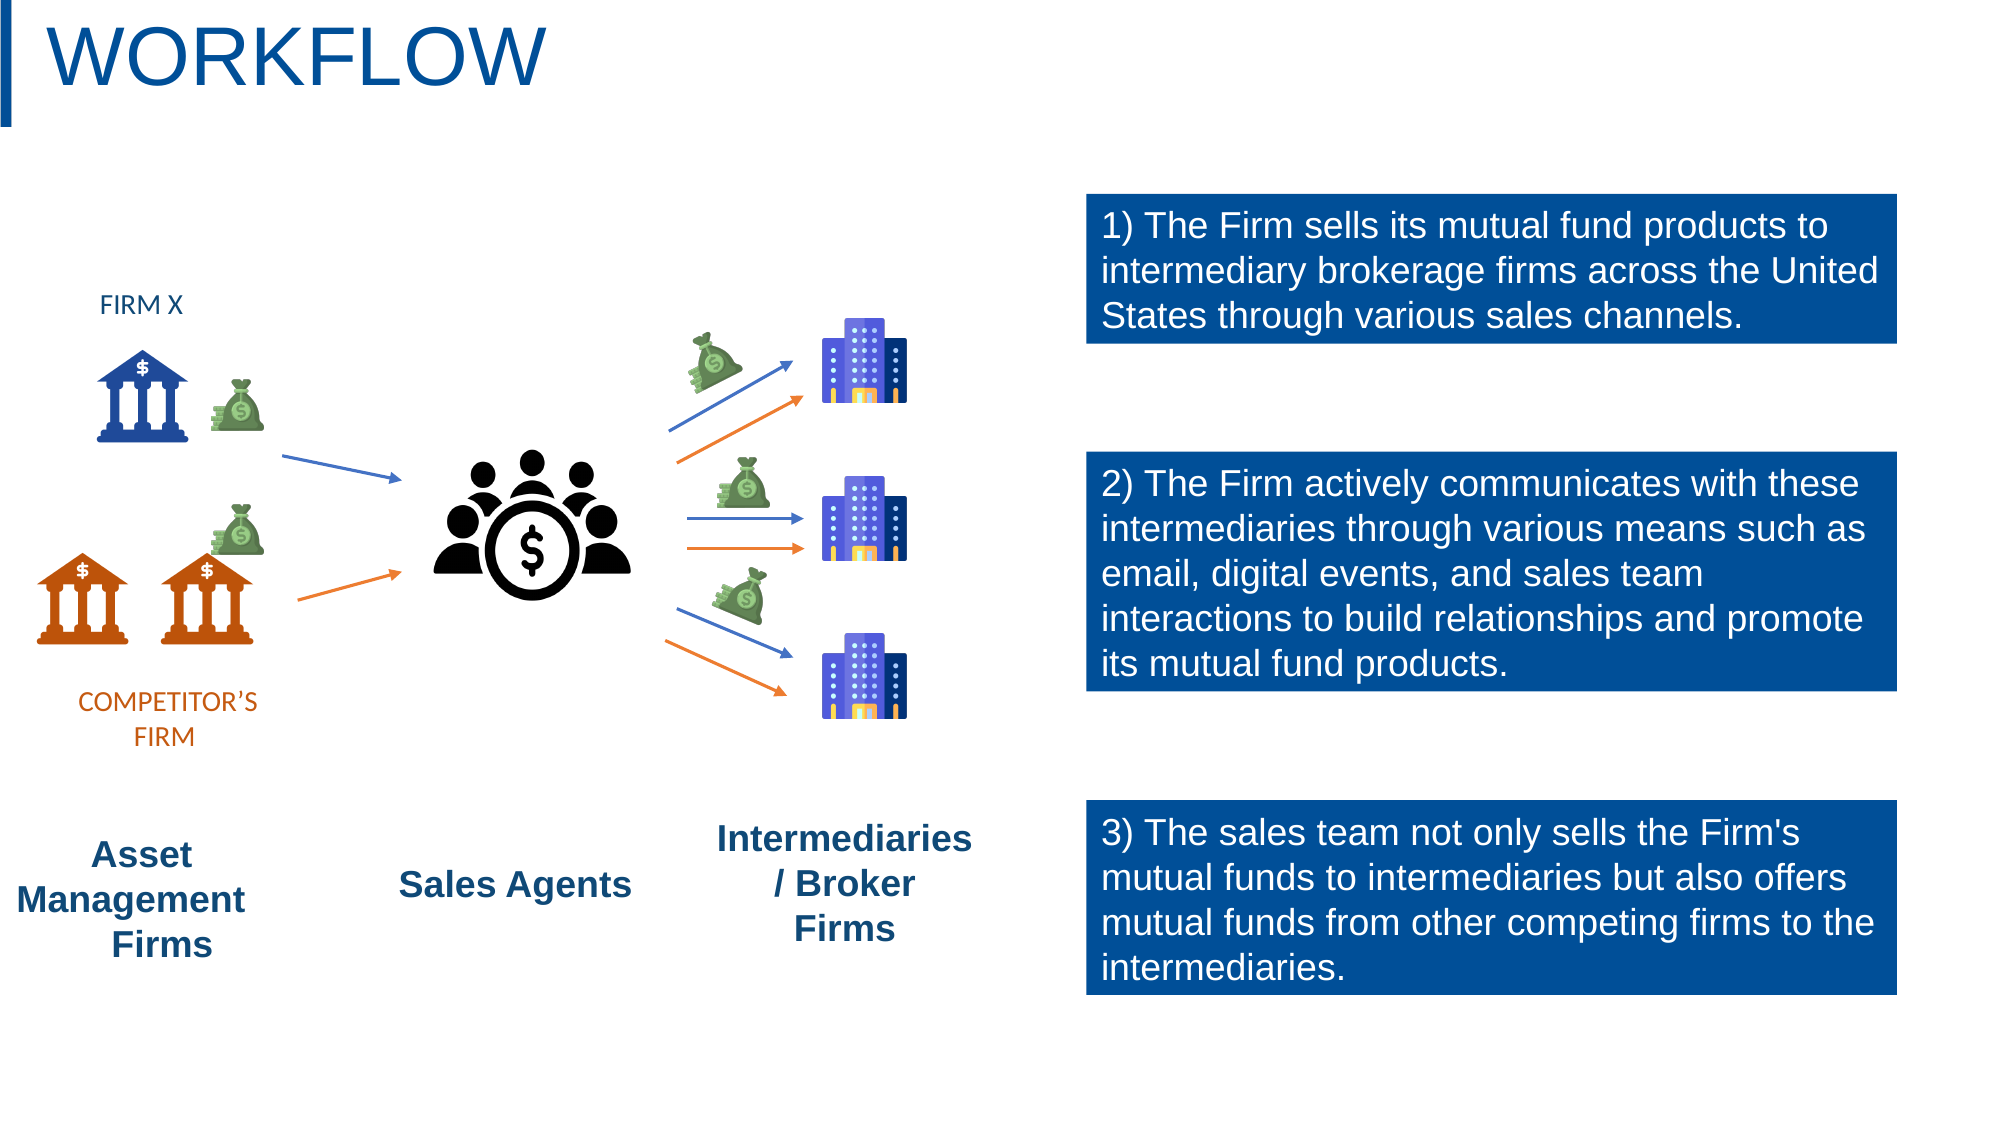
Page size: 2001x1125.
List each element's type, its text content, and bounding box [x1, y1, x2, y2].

text_box Intermediaries / Broker Firms [695, 806, 995, 957]
text_box 1) The Firm sells its mutual fund products to intermediary brokerage firms across the United States through various sales channels. [1086, 193, 1897, 344]
title WORKFLOW [31, 10, 1757, 111]
text_box FIRM X [57, 278, 227, 328]
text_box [297, 571, 402, 601]
picture [0, 0, 12, 127]
picture [159, 503, 264, 646]
picture [717, 456, 770, 509]
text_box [676, 395, 804, 464]
picture [211, 378, 264, 432]
text_box 2) The Firm actively communicates with these intermediaries through various means such as email, digital events, and sales team interactions to build relationships and promote its mutual fund products. [1086, 451, 1897, 692]
text_box Sales Agents [366, 852, 666, 913]
picture [719, 565, 772, 619]
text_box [282, 455, 402, 481]
picture [35, 551, 130, 646]
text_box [668, 360, 794, 432]
text_box 3) The sales team not only sells the Firm's mutual funds to intermediaries but also offers mutual funds from other competing firms to the intermediaries. [1086, 800, 1897, 995]
picture [95, 348, 190, 444]
picture [822, 476, 908, 561]
picture [430, 417, 634, 633]
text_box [676, 608, 794, 658]
picture [681, 333, 735, 386]
text_box Asset Management Firms [0, 822, 283, 973]
picture [822, 633, 908, 719]
text_box COMPETITOR’S FIRM [36, 675, 300, 760]
picture [822, 318, 908, 403]
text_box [665, 640, 788, 696]
